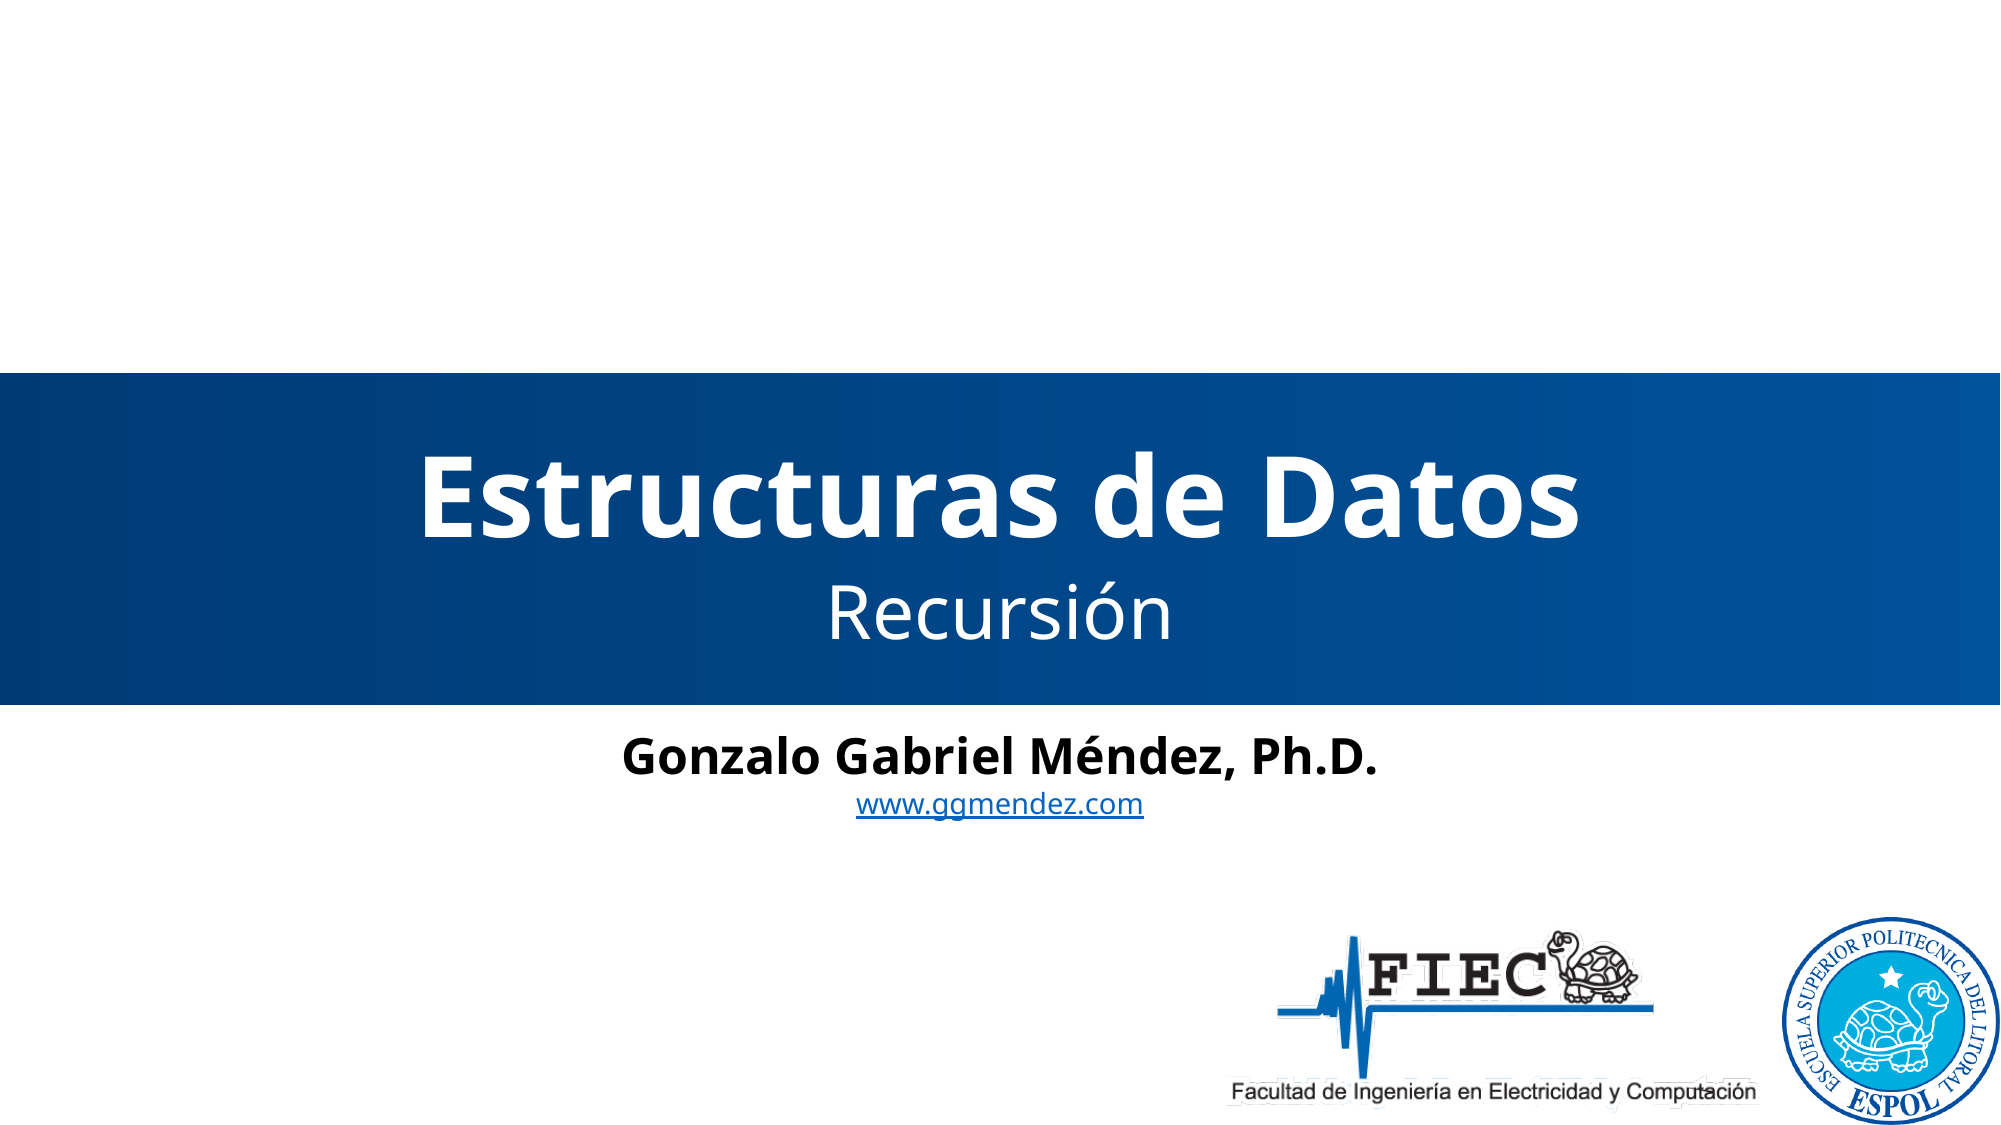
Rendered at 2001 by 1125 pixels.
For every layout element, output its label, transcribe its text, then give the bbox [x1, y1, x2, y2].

text_box Estructuras de Datos [415, 439, 1584, 562]
text_box Recursión [825, 574, 1175, 656]
text_box [0, 373, 2000, 706]
text_box Gonzalo Gabriel Méndez, Ph.D. www.ggmendez.com [621, 725, 1379, 825]
picture [1227, 927, 1760, 1115]
picture [1782, 917, 2000, 1125]
